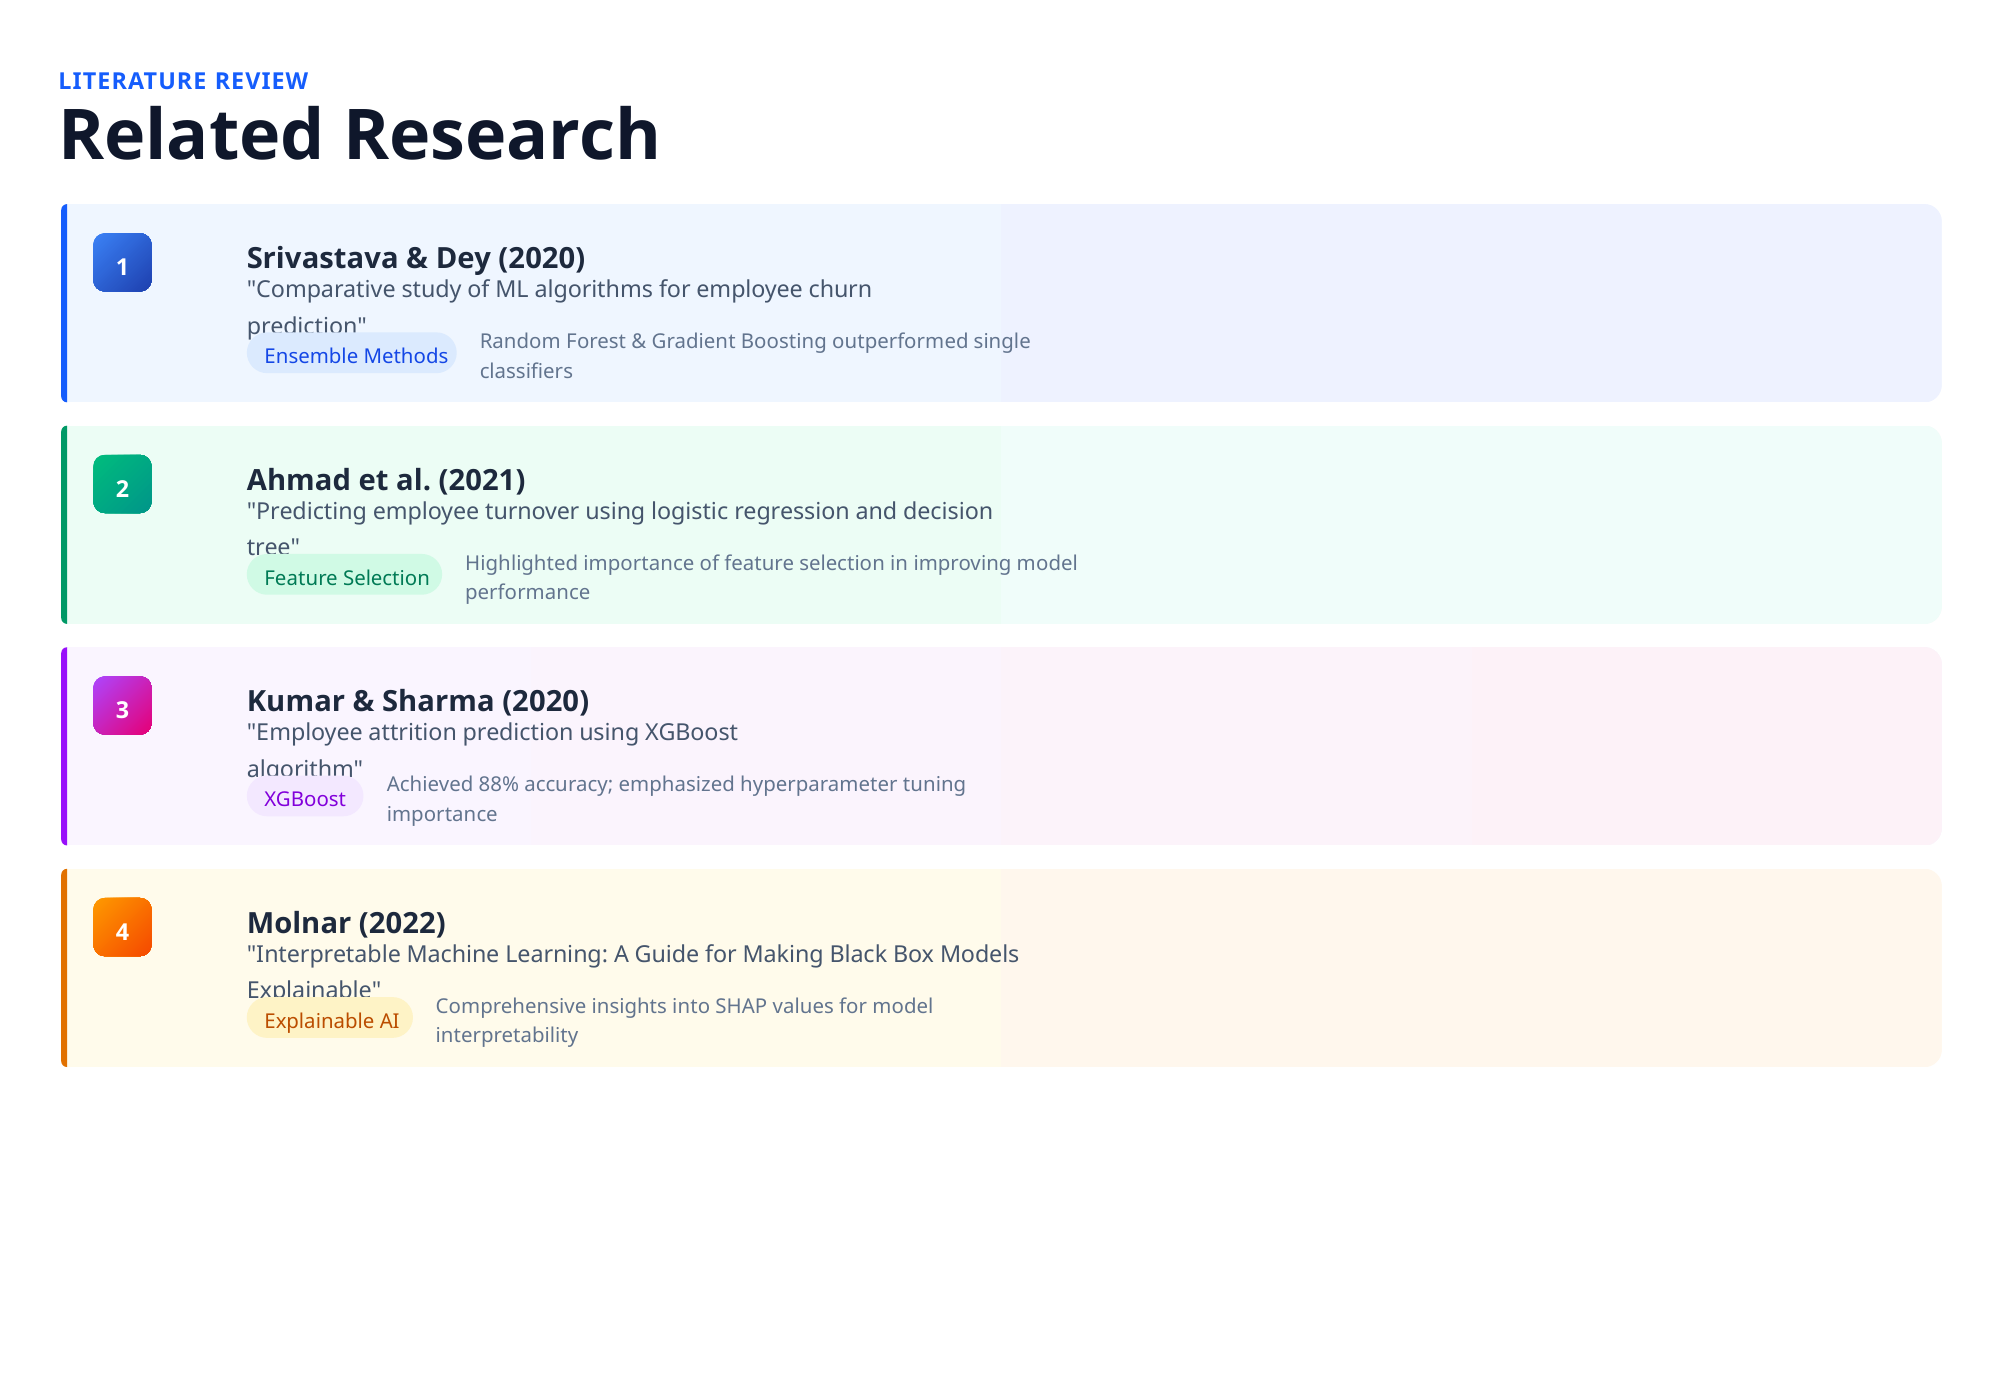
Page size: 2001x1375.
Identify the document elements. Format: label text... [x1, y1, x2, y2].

text_box Molnar (2022) [246, 897, 1928, 939]
text_box "Predicting employee turnover using logistic regression and decision tree" [246, 511, 1018, 537]
text_box Random Forest & Gradient Boosting outperformed single classifiers [479, 338, 1101, 368]
text_box 2 [115, 466, 141, 502]
text_box 4 [115, 909, 141, 945]
text_box Kumar & Sharma (2020) [246, 676, 1928, 718]
text_box Comprehensive insights into SHAP values for model interpretability [435, 1002, 1053, 1032]
text_box 1 [115, 244, 141, 280]
text_box [68, 647, 1942, 846]
text_box "Interpretable Machine Learning: A Guide for Making Black Box Models Explainable" [246, 954, 1130, 980]
text_box Highlighted importance of feature selection in improving model performance [465, 559, 1159, 589]
text_box XGBoost [246, 775, 374, 817]
text_box [61, 647, 68, 846]
text_box [93, 454, 152, 514]
text_box [61, 204, 68, 403]
text_box Ahmad et al. (2021) [246, 454, 1928, 496]
text_box [68, 425, 1942, 624]
text_box [93, 676, 152, 735]
text_box Feature Selection [246, 553, 453, 595]
text_box [93, 233, 152, 292]
text_box Ensemble Methods [246, 332, 467, 374]
text_box Explainable AI [246, 997, 424, 1038]
text_box [61, 868, 68, 1068]
text_box [61, 425, 68, 624]
text_box Srivastava & Dey (2020) [246, 233, 1928, 274]
text_box Related Research [58, 104, 1977, 175]
text_box 3 [115, 687, 141, 723]
text_box [93, 897, 152, 957]
text_box "Employee attrition prediction using XGBoost algorithm" [246, 733, 834, 758]
text_box Achieved 88% accuracy; emphasized hyperparameter tuning importance [386, 781, 1055, 811]
text_box LITERATURE REVIEW [58, 58, 1954, 94]
text_box [68, 868, 1942, 1068]
text_box [68, 204, 1942, 403]
text_box "Comparative study of ML algorithms for employee churn prediction" [246, 290, 963, 315]
